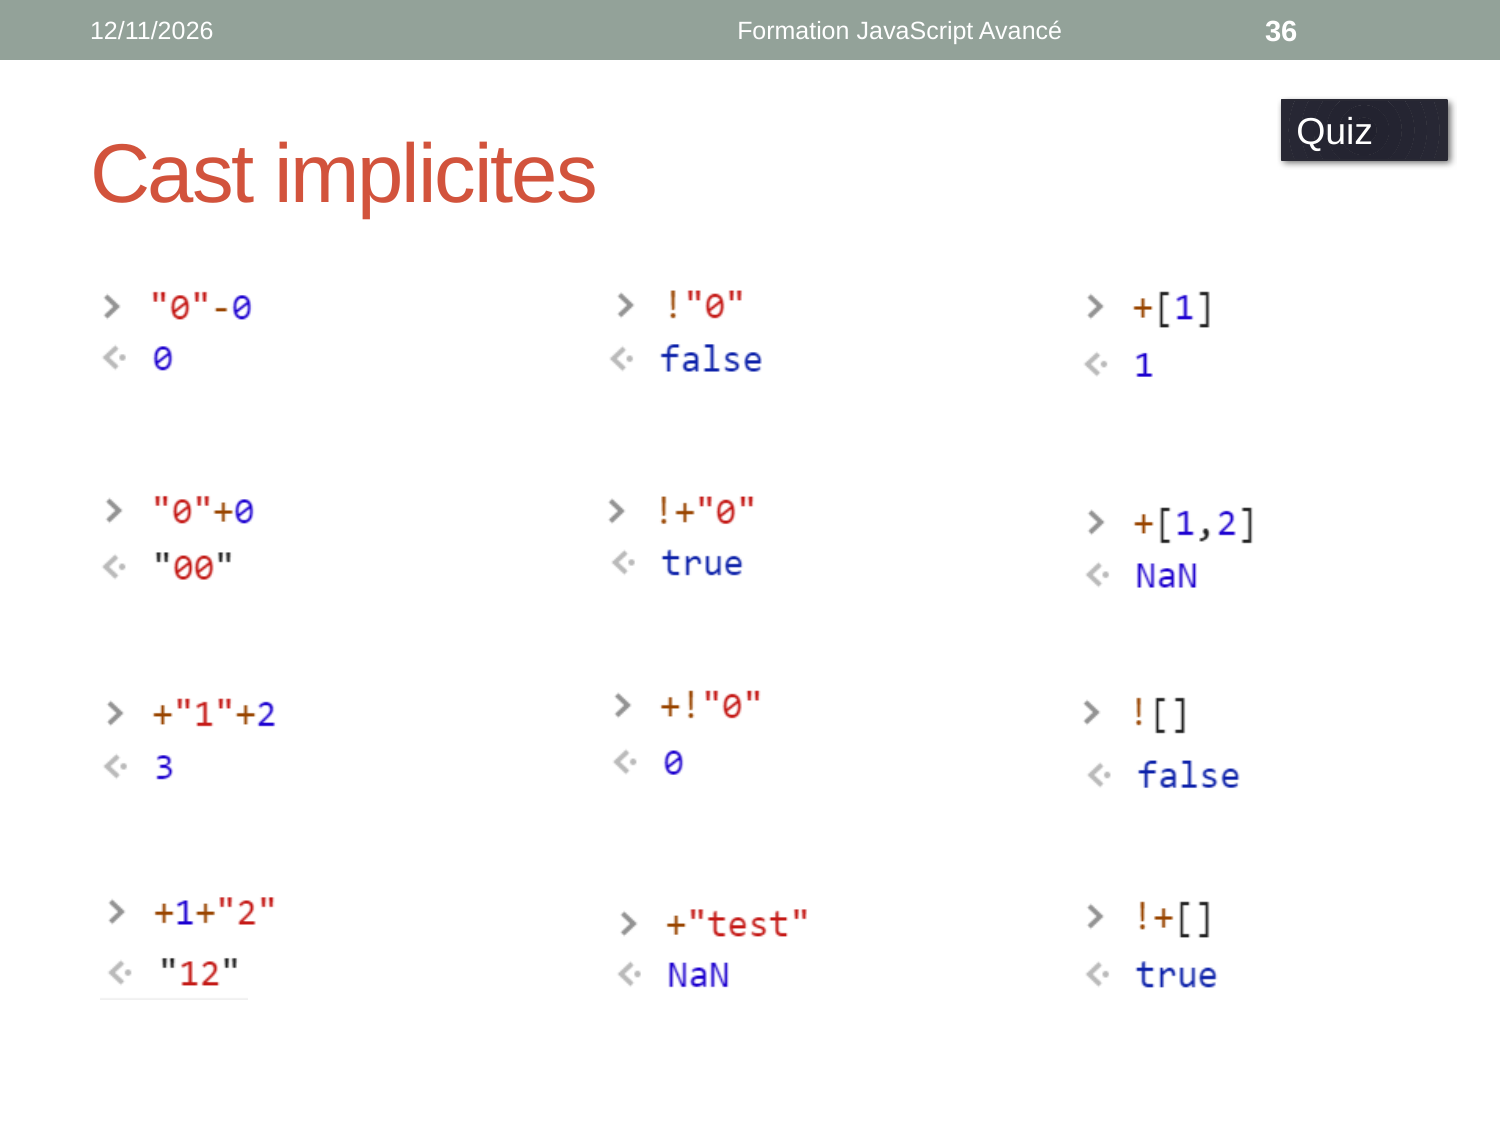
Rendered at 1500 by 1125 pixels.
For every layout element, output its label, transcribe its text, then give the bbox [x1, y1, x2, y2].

picture [95, 888, 288, 936]
footer Formation JavaScript Avancé [562, 3, 1238, 57]
picture [1072, 684, 1252, 797]
picture [89, 680, 297, 792]
picture [1072, 281, 1227, 388]
picture [599, 481, 774, 589]
title Cast implicites [75, 87, 1425, 250]
picture [1072, 551, 1219, 599]
picture [607, 897, 821, 1000]
picture [100, 941, 248, 1000]
text_box Quiz [1281, 99, 1448, 161]
picture [88, 325, 186, 380]
picture [1072, 891, 1225, 944]
slide_number 36 [1250, 3, 1425, 57]
picture [1069, 496, 1283, 548]
picture [87, 479, 284, 591]
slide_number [75, 3, 550, 57]
picture [597, 278, 774, 383]
picture [601, 680, 781, 783]
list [88, 278, 299, 334]
picture [1072, 947, 1230, 994]
